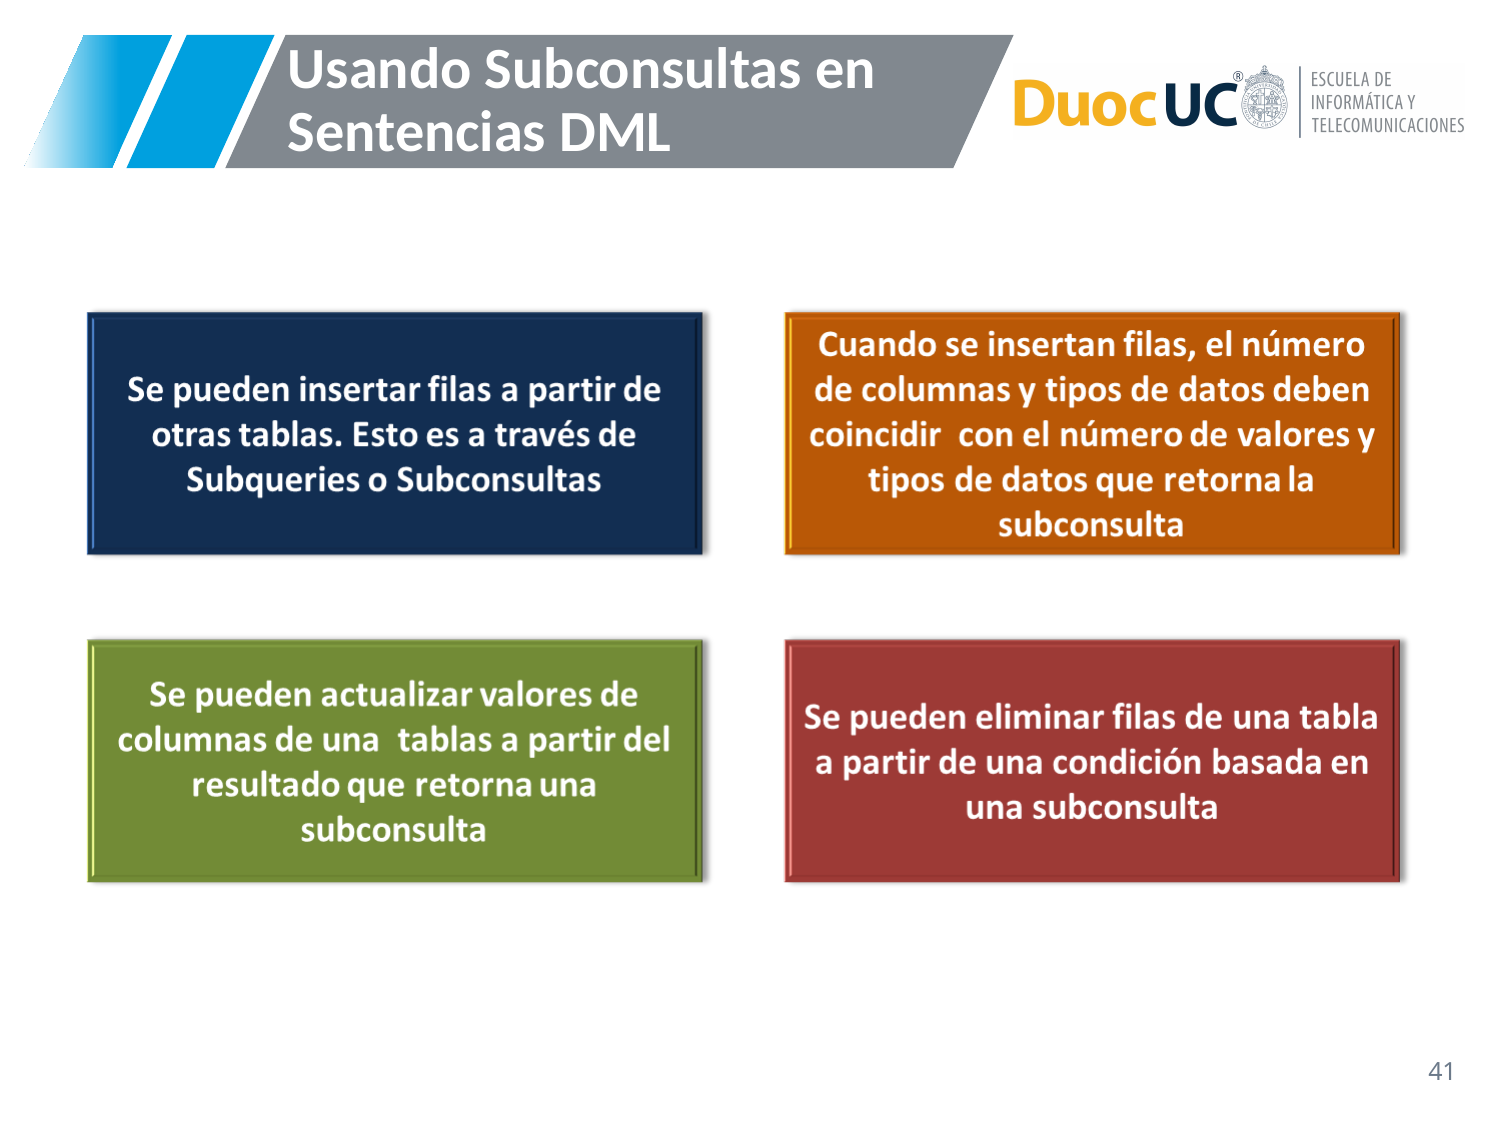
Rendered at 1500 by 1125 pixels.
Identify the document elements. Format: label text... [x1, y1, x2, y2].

picture [83, 301, 1417, 893]
picture [1042, 63, 1465, 140]
title Usando Subconsultas en Sentencias DML [272, 34, 1042, 169]
